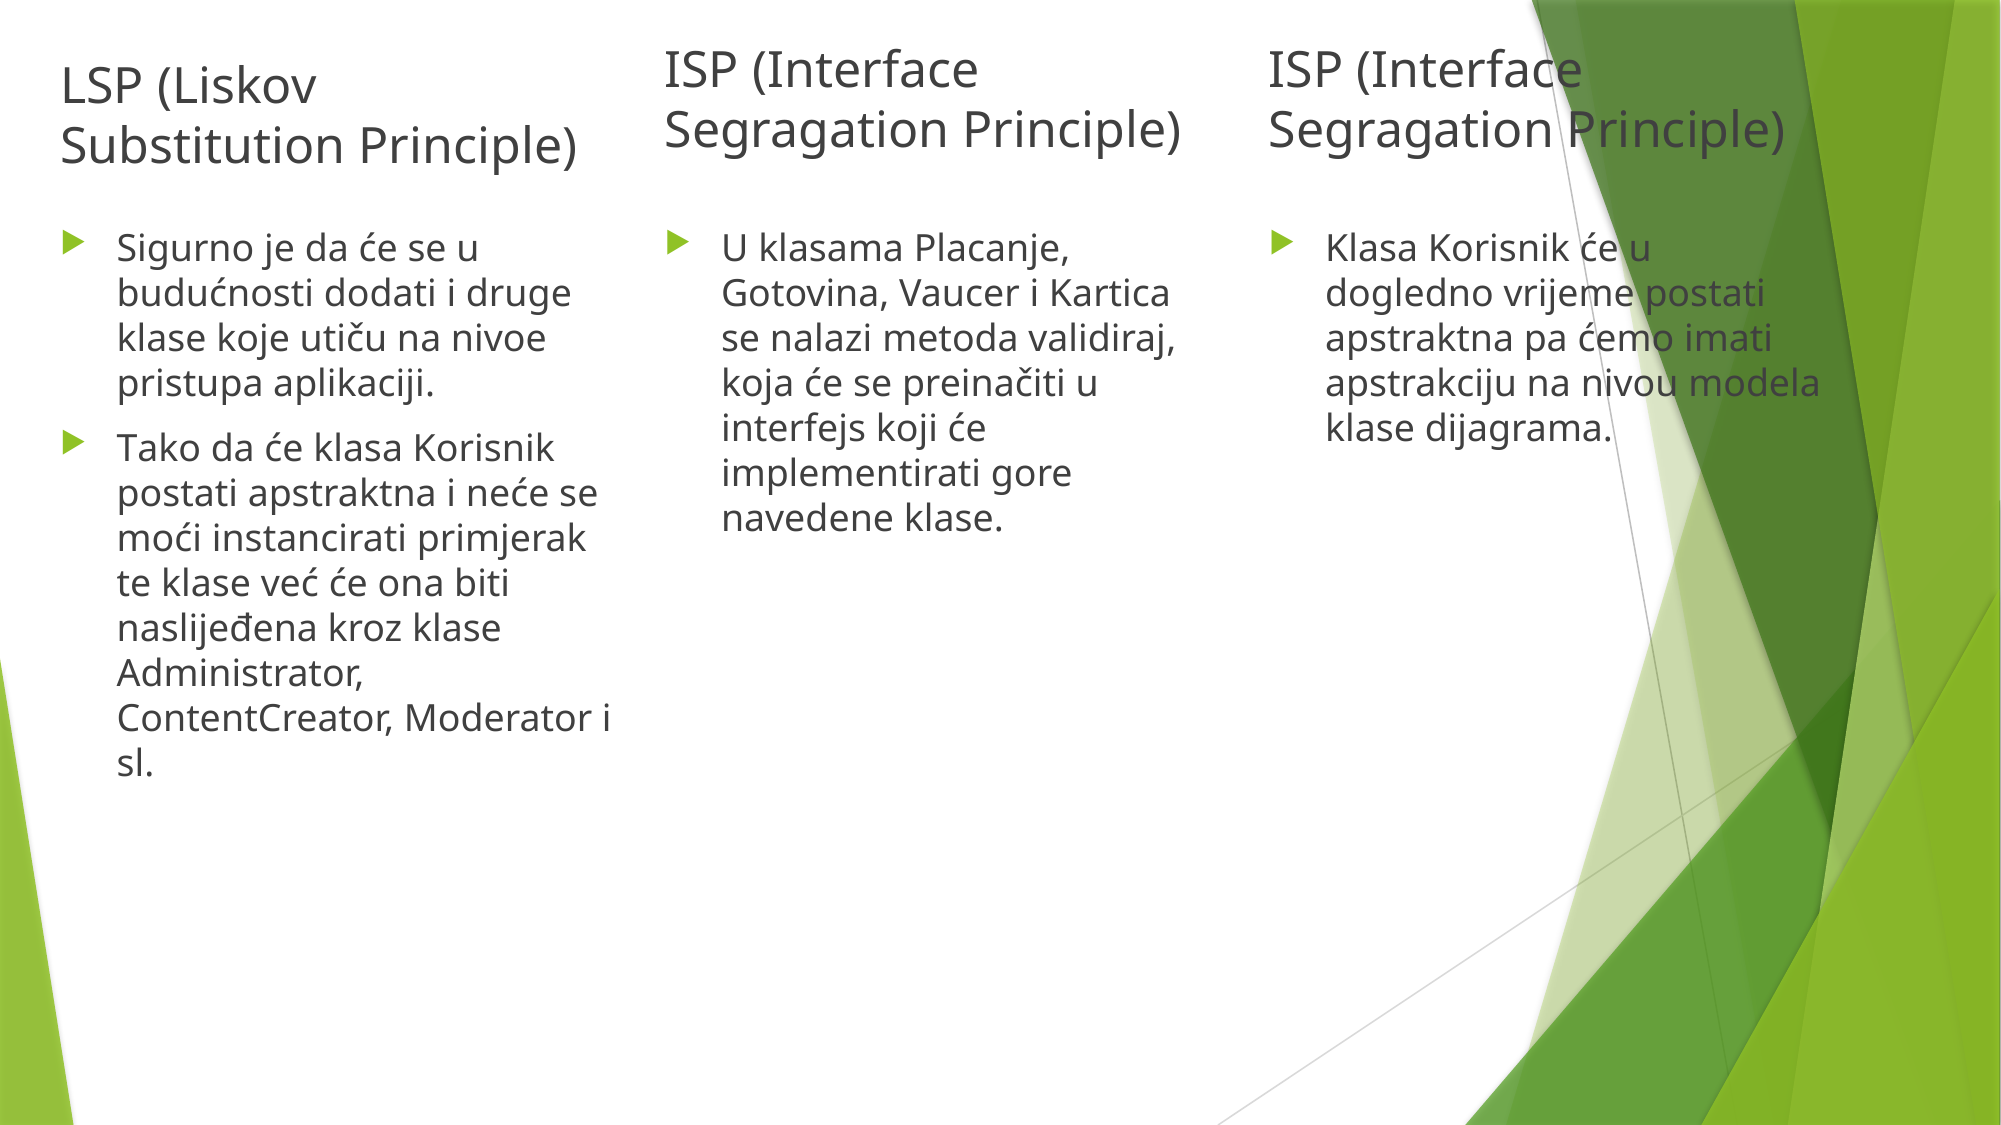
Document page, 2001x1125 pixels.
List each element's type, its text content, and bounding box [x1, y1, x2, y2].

list U klasama Placanje, Gotovina, Vaucer i Kartica se nalazi metoda validiraj, koja će se preinačiti u interfejs koji će implementirati gore navedene klase. [649, 216, 1234, 758]
list ISP (Interface Segragation Principle) [649, 70, 1234, 166]
list LSP (Liskov Substitution Principle) [45, 86, 630, 182]
list Sigurno je da će se u budućnosti dodati i druge klase koje utiču na nivoe pristupa aplikaciji. Tako da će klasa Korisnik postati apstraktna i neće se moći instancirati primjerak te klase već će ona biti naslijeđena kroz klase Administrator, ContentCreator, Moderator i sl. [45, 216, 630, 1018]
text_box ISP (Interface Segragation Principle) [1253, 70, 1838, 166]
text_box Klasa Korisnik će u dogledno vrijeme postati apstraktna pa ćemo imati apstrakciju na nivou modela klase dijagrama. [1253, 215, 1838, 758]
